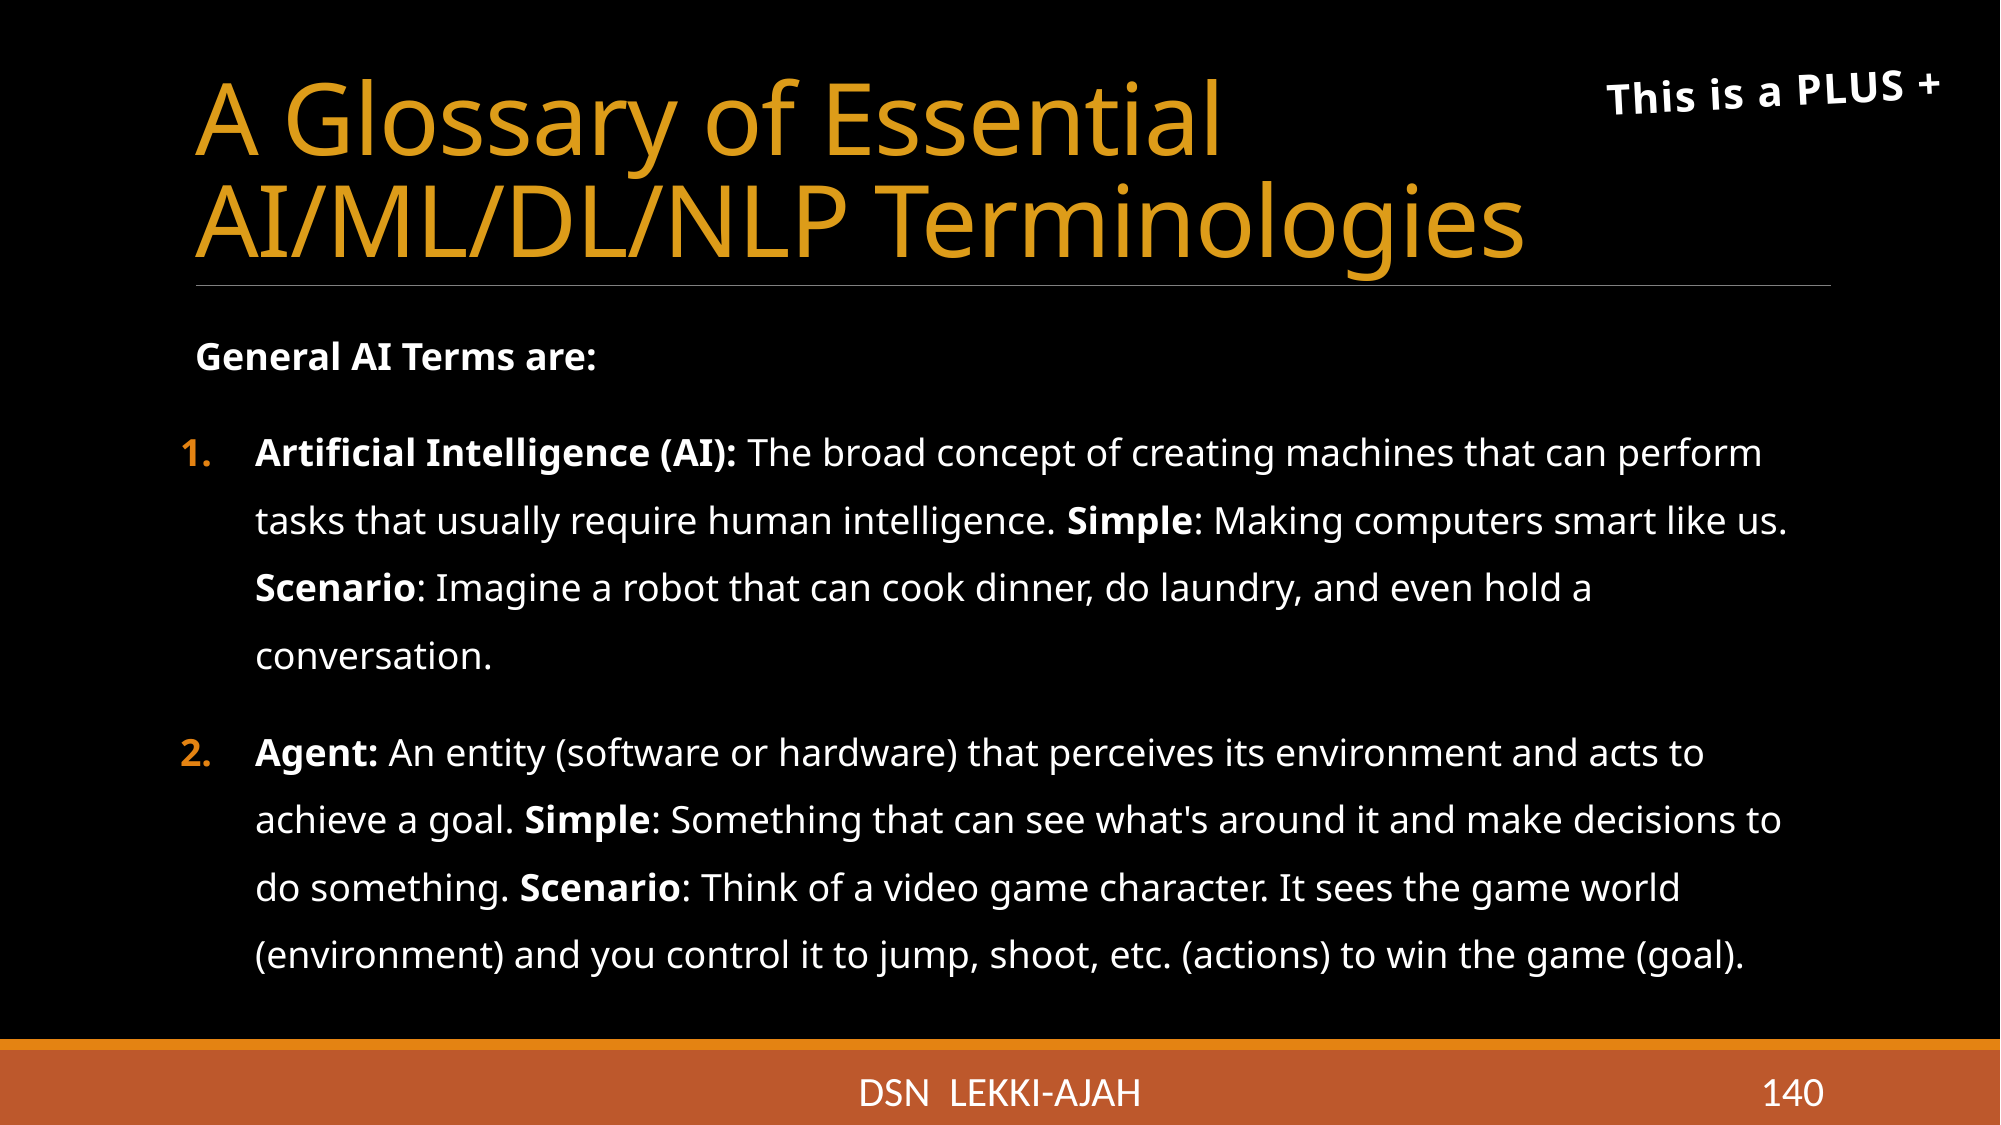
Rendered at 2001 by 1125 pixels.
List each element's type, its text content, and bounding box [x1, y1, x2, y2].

text_box This is a PLUS + [1566, 47, 1982, 134]
title A Glossary of Essential AI/ML/DL/NLP Terminologies [180, 47, 1830, 285]
slide_number 140 [1624, 1059, 1840, 1120]
list General AI Terms are: Artificial Intelligence (AI): The broad concept of creating machines that can perform tasks that usually require human intelligence. Simple: Making computers smart like us. Scenario: Imagine a robot that can cook dinner, do laundry, and even hold a conversation. Agent: An entity (software or hardware) that perceives its environment and acts to achieve a goal. Simple: Something that can see what's around it and make decisions to do something. Scenario: Think of a video game character. It sees the game world (environment) and you control it to jump, shoot, etc. (actions) to win the game (goal). [180, 302, 1830, 1040]
footer DSN LEKKI-AJAH [604, 1059, 1396, 1120]
